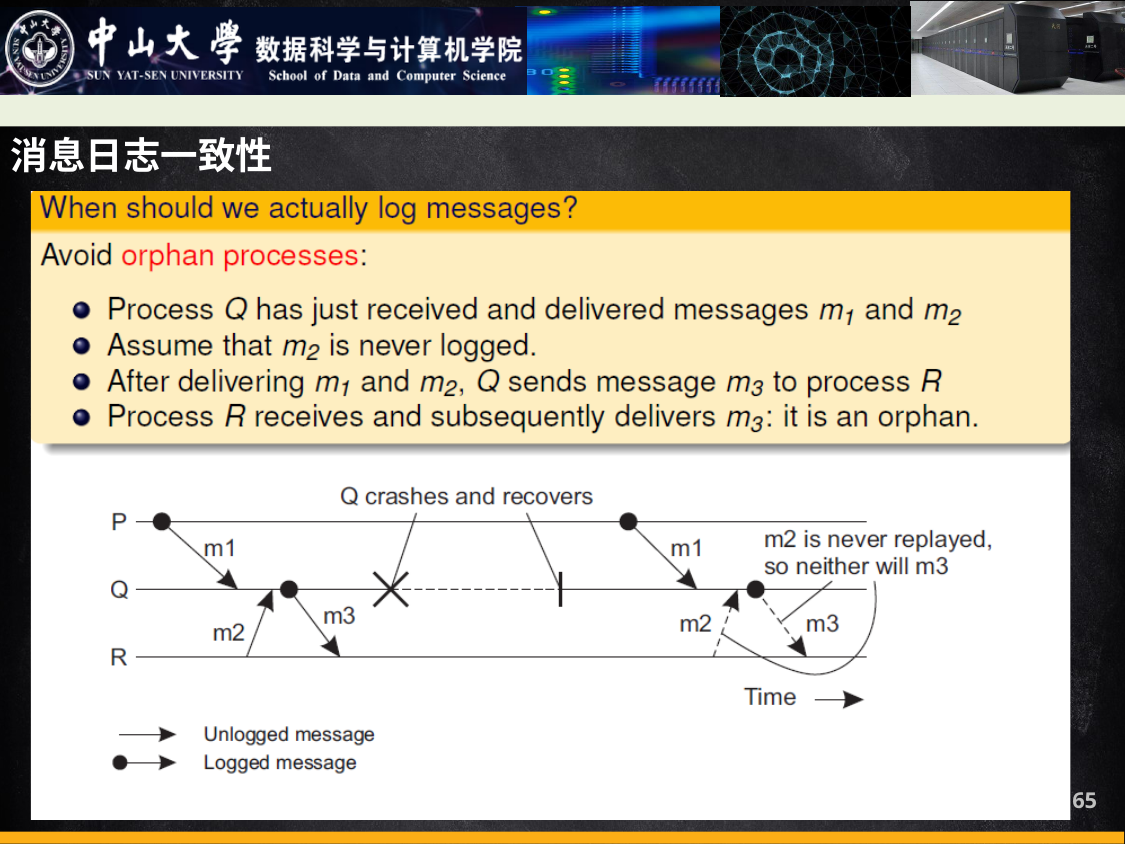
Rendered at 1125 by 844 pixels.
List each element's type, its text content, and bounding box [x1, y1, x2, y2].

picture [0, 0, 1125, 97]
picture [0, 127, 1125, 831]
text_box 消息日志一致性 [0, 124, 858, 185]
